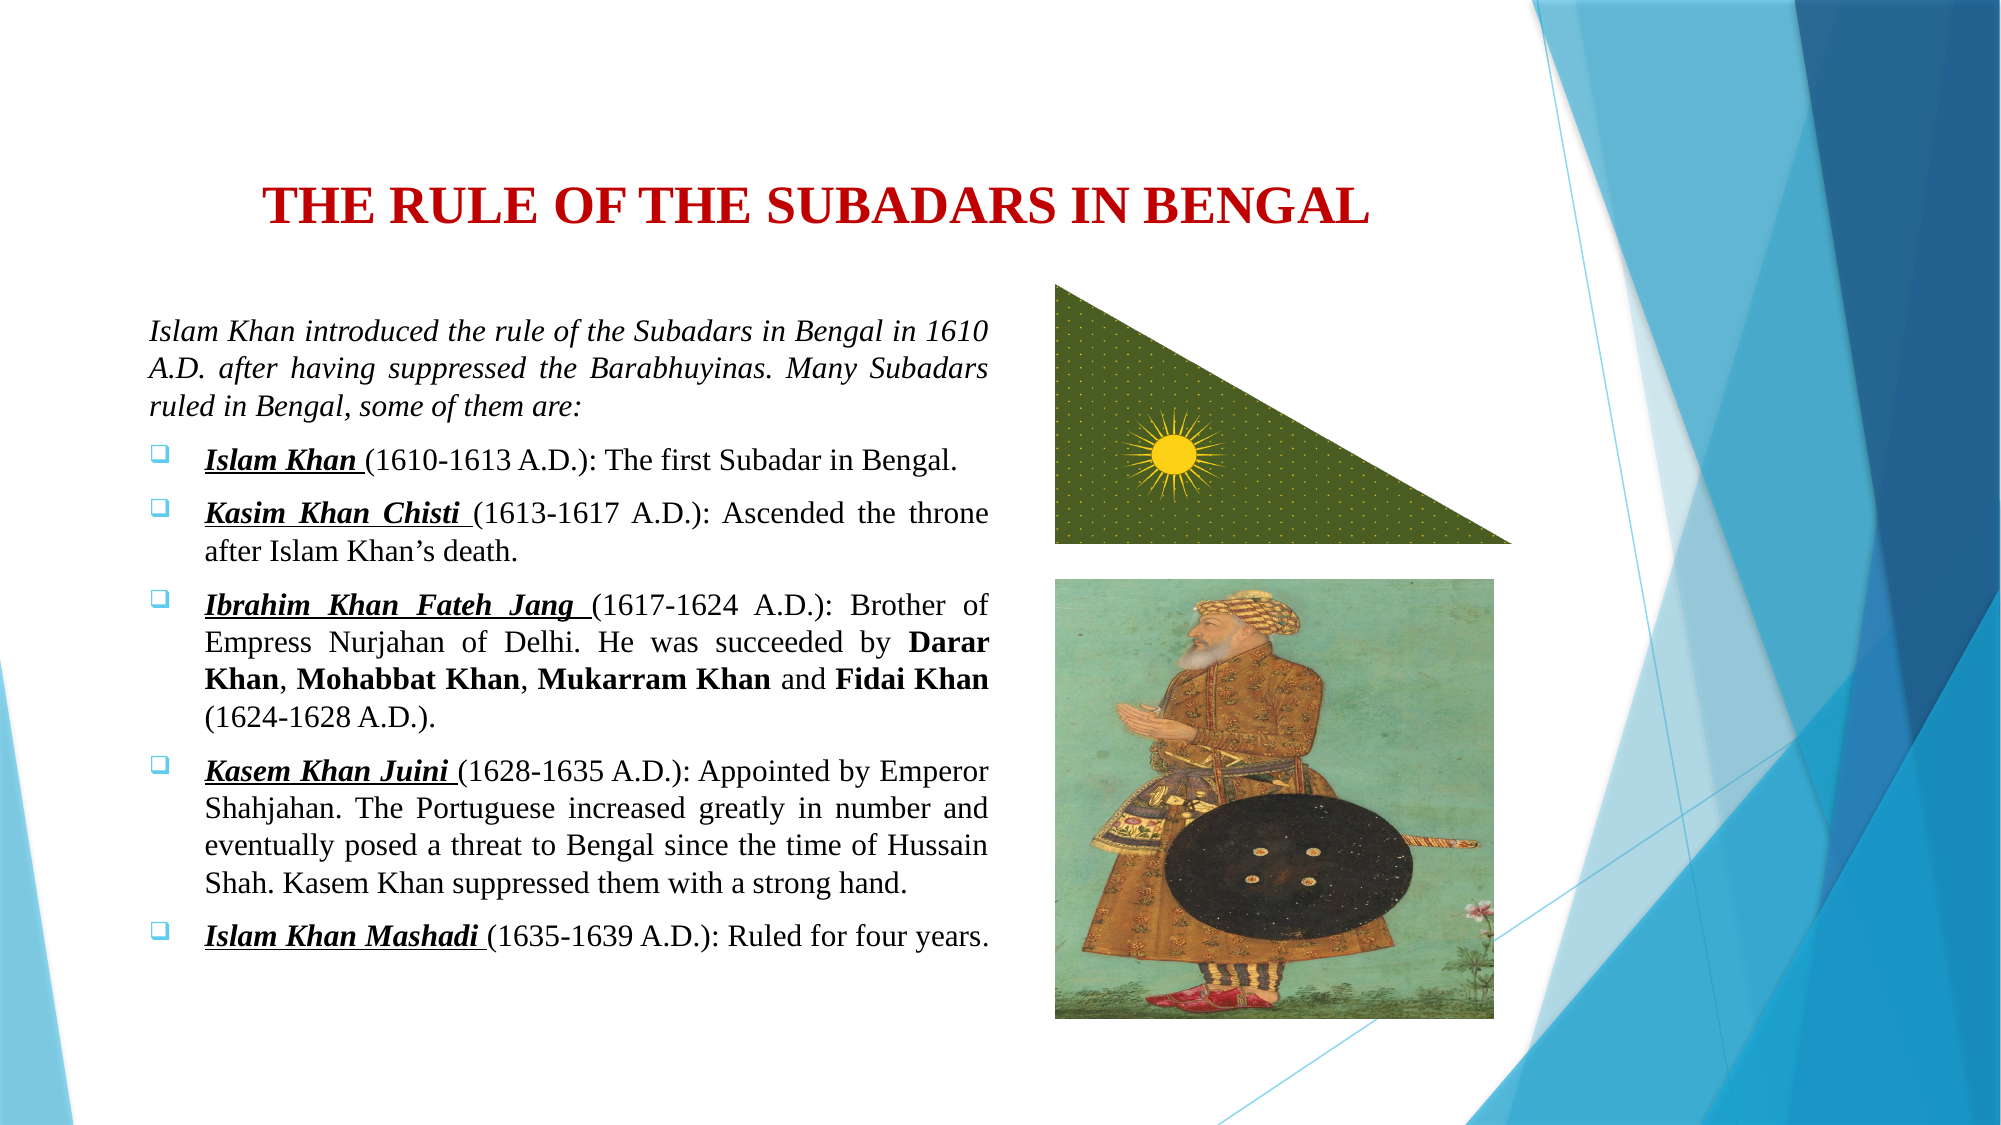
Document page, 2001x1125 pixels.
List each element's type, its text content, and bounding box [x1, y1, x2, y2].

title THE RULE OF THE SUBADARS IN BENGAL [134, 162, 1512, 285]
picture [1054, 578, 1494, 1020]
list Islam Khan introduced the rule of the Subadars in Bengal in 1610 A.D. after having suppressed the Barabhuyinas. Many Subadars ruled in Bengal, some of them are: Islam Khan (1610-1613 A.D.): The first Subadar in Bengal. Kasim Khan Chisti (1613-1617 A.D.): Ascended the throne after Islam Khan’s death. Ibrahim Khan Fateh Jang (1617-1624 A.D.): Brother of Empress Nurjahan of Delhi. He was succeeded by Darar Khan, Mohabbat Khan, Mukarram Khan and Fidai Khan (1624-1628 A.D.). Kasem Khan Juini (1628-1635 A.D.): Appointed by Emperor Shahjahan. The Portuguese increased greatly in number and eventually posed a threat to Bengal since the time of Hussain Shah. Kasem Khan suppressed them with a strong hand. Islam Khan Mashadi (1635-1639 A.D.): Ruled for four years. [134, 302, 1005, 1019]
picture [1054, 284, 1512, 545]
